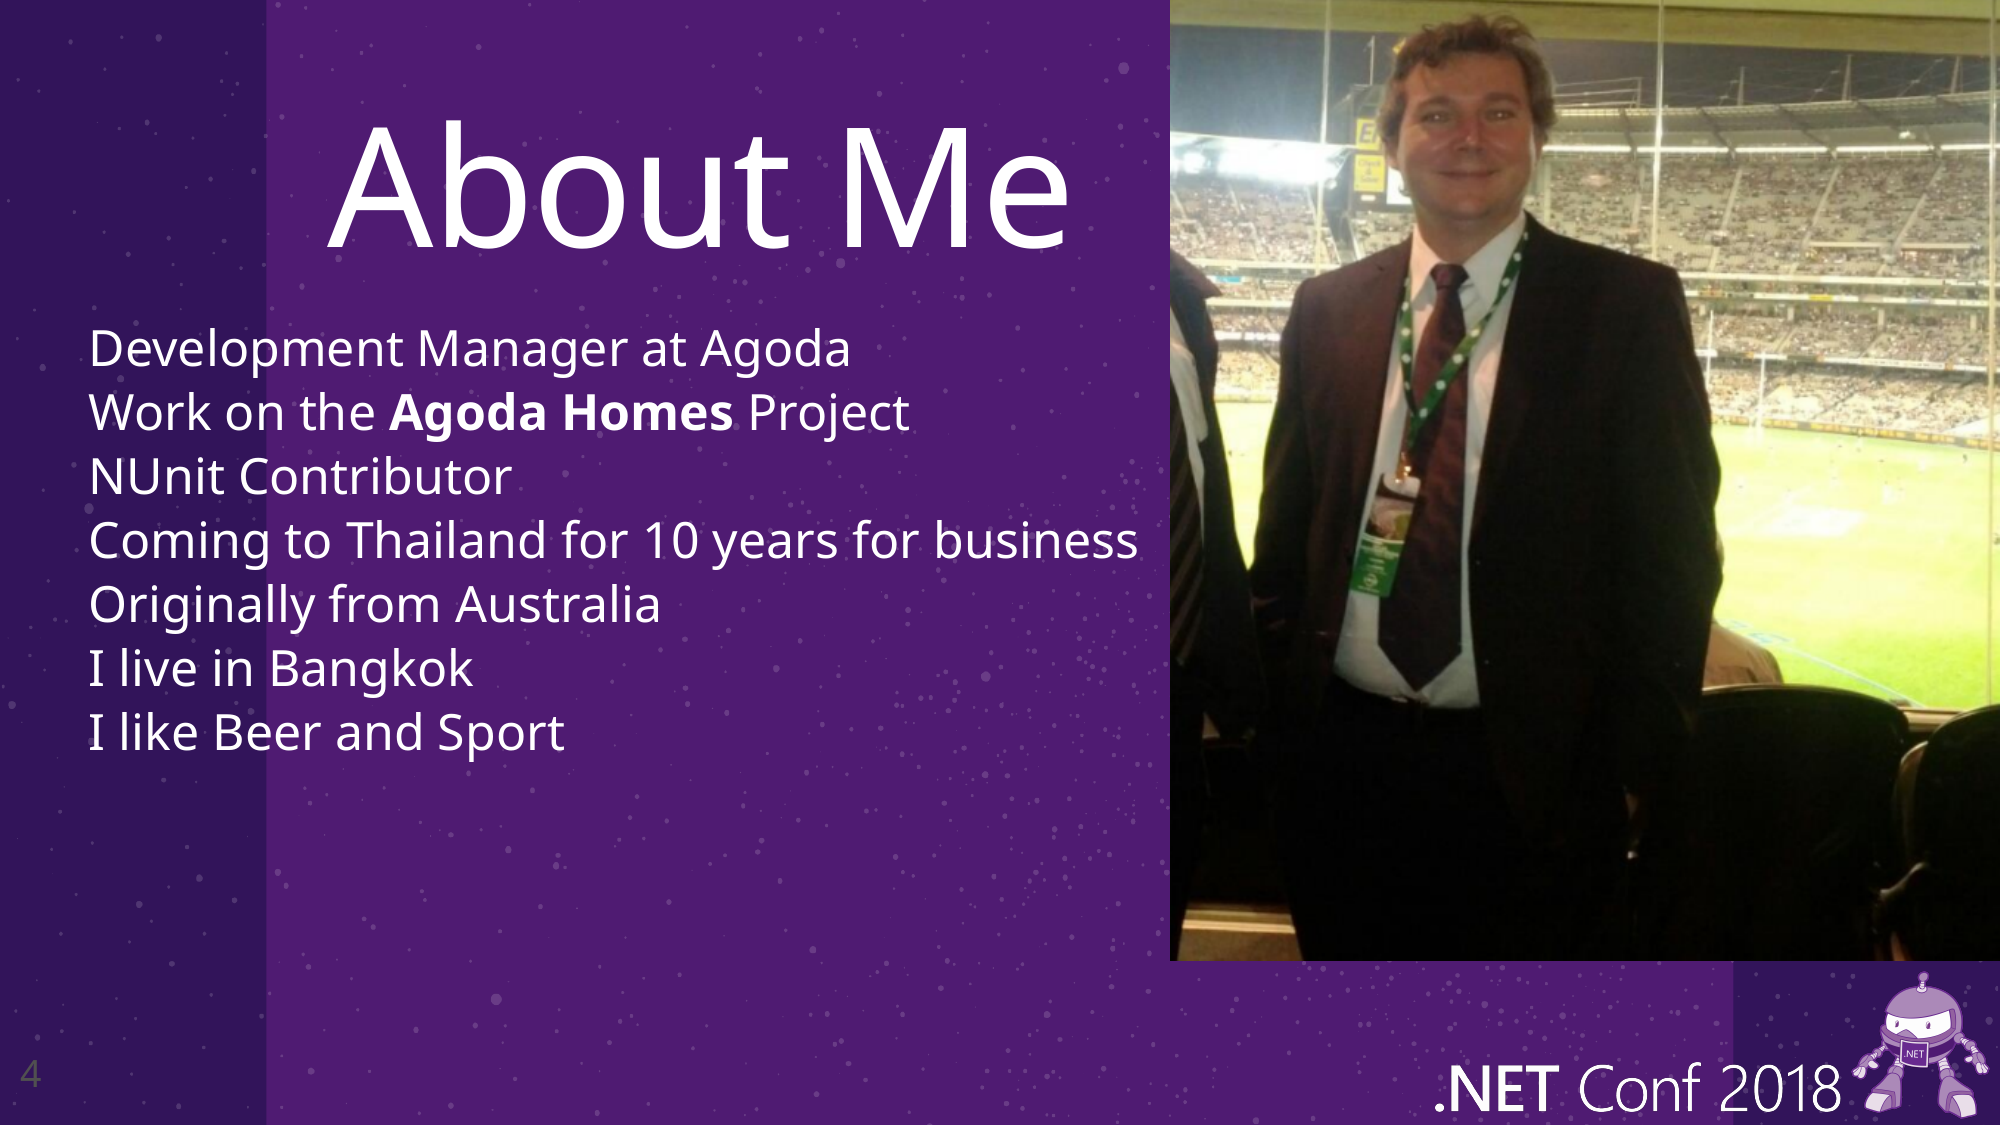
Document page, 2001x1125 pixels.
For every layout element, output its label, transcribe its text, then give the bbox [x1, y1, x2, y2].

slide_number 4 [0, 1032, 121, 1119]
picture [1, 0, 2000, 1125]
subtitle Development Manager at Agoda Work on the Agoda Homes Project NUnit Contributor Coming to Thailand for 10 years for business Originally from Australia I live in Bangkok I like Beer and Sport [68, 303, 1281, 973]
title About Me [307, 49, 1124, 303]
